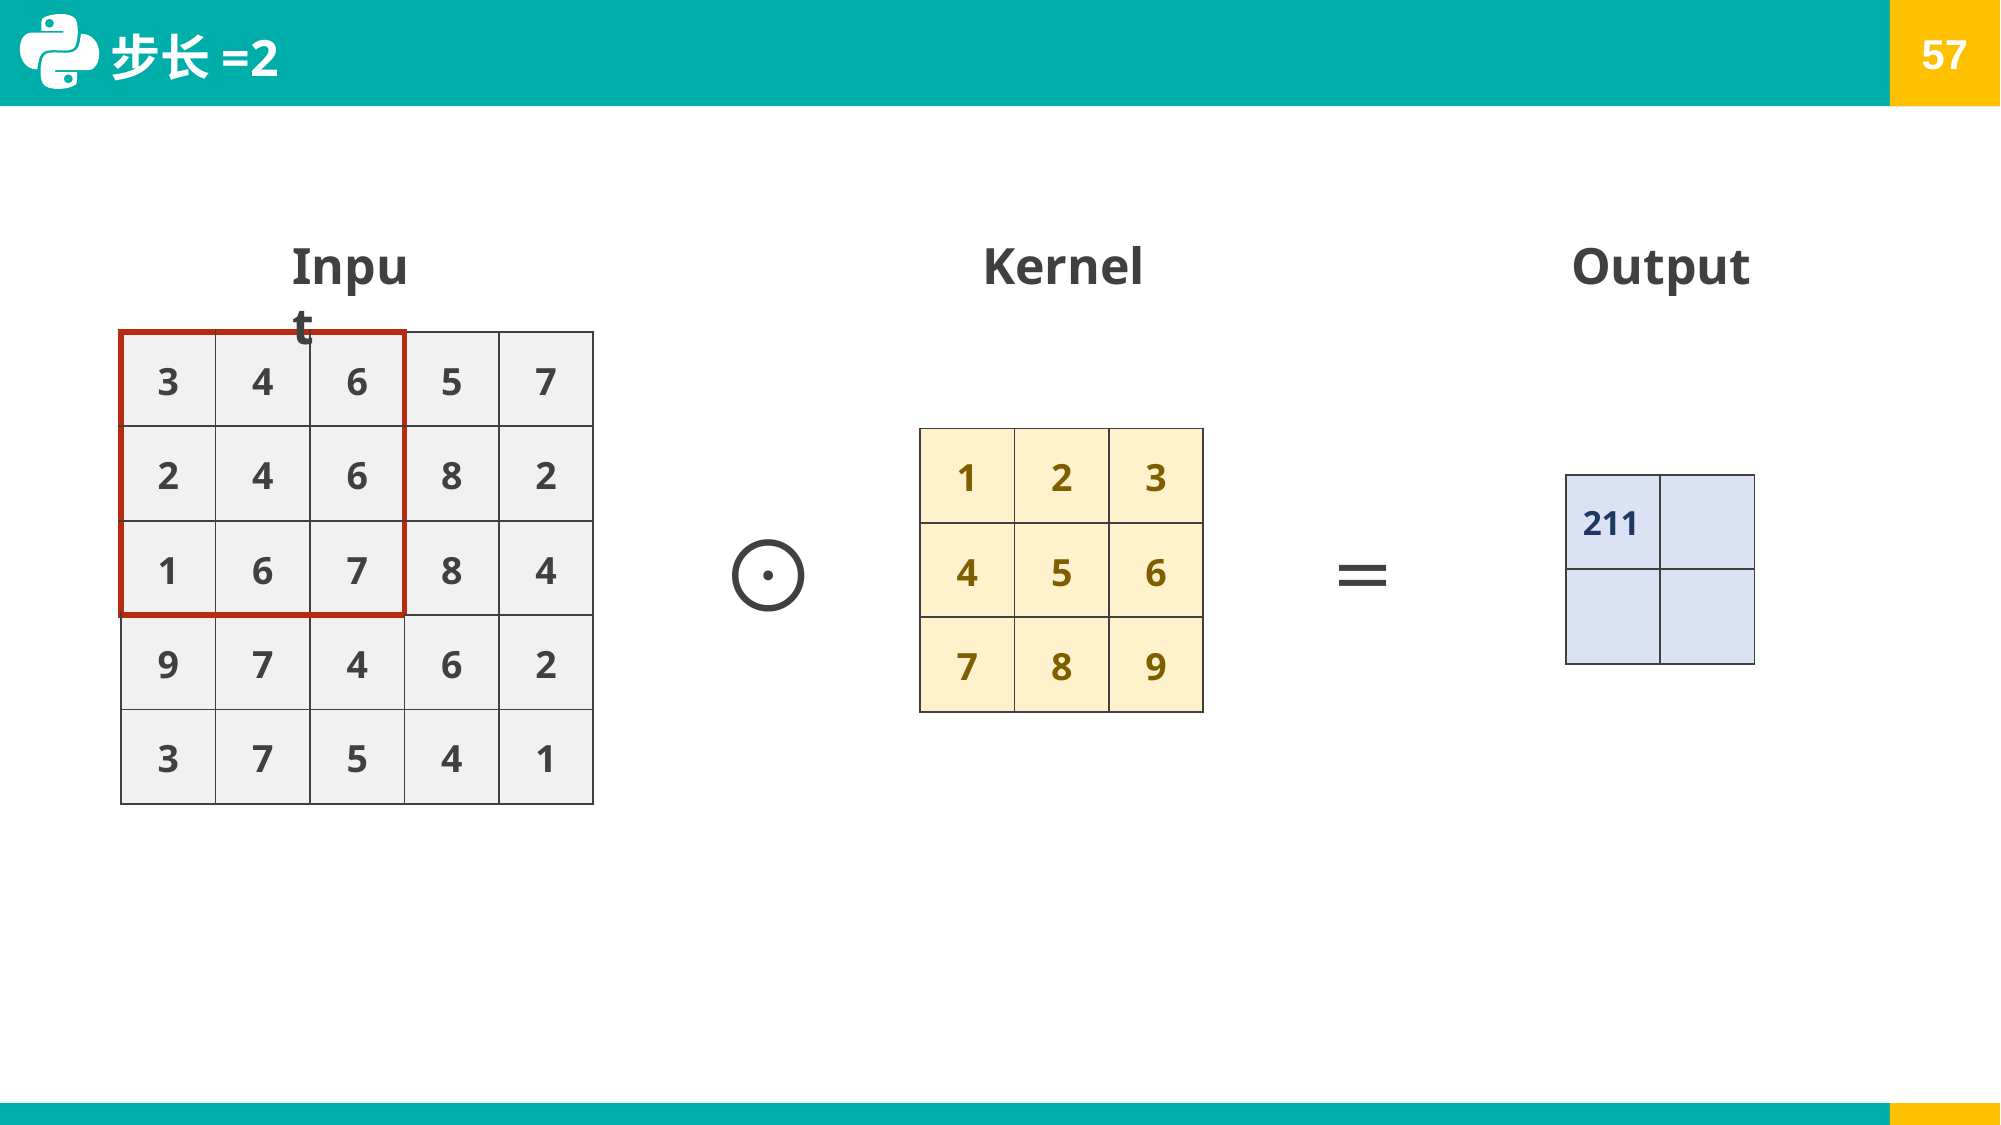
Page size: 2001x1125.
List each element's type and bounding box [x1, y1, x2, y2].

table_cell [1015, 618, 1108, 711]
table_header [1661, 476, 1754, 568]
table_cell [921, 618, 1014, 711]
table_cell [500, 710, 592, 803]
table_cell [311, 710, 404, 803]
table_cell [122, 618, 215, 709]
text_box [724, 519, 794, 612]
table_header [921, 429, 1014, 522]
table_header [216, 335, 309, 425]
table_header [1015, 429, 1108, 522]
text_box [980, 232, 1146, 295]
table_cell [500, 616, 592, 709]
table_cell [124, 522, 215, 612]
table_cell [500, 522, 592, 614]
table_cell [216, 427, 309, 520]
table_cell [1015, 524, 1108, 616]
table_cell [405, 710, 498, 803]
text_box [1568, 232, 1754, 295]
table_cell [405, 616, 498, 709]
table_header [407, 333, 498, 425]
table_cell [1661, 570, 1754, 663]
table_cell [216, 710, 309, 803]
text_box [109, 12, 1542, 88]
text_box [290, 232, 431, 355]
table_cell [311, 618, 404, 709]
table_header [311, 355, 402, 425]
text_box [1331, 519, 1393, 612]
table_cell [407, 427, 498, 520]
table_cell [1110, 618, 1202, 711]
table_cell [124, 427, 215, 520]
table_cell [1567, 570, 1659, 663]
table_cell [216, 522, 309, 612]
table_header [124, 335, 215, 425]
table_cell [407, 522, 498, 614]
table_header [1110, 429, 1202, 522]
table_cell [311, 522, 402, 612]
table_cell [1110, 524, 1202, 616]
table_cell [311, 427, 402, 520]
table_cell [921, 524, 1014, 616]
table_cell [500, 427, 592, 520]
table_header [500, 333, 592, 425]
table_cell [216, 618, 309, 709]
table_cell [122, 710, 215, 803]
table_header [1567, 476, 1659, 568]
